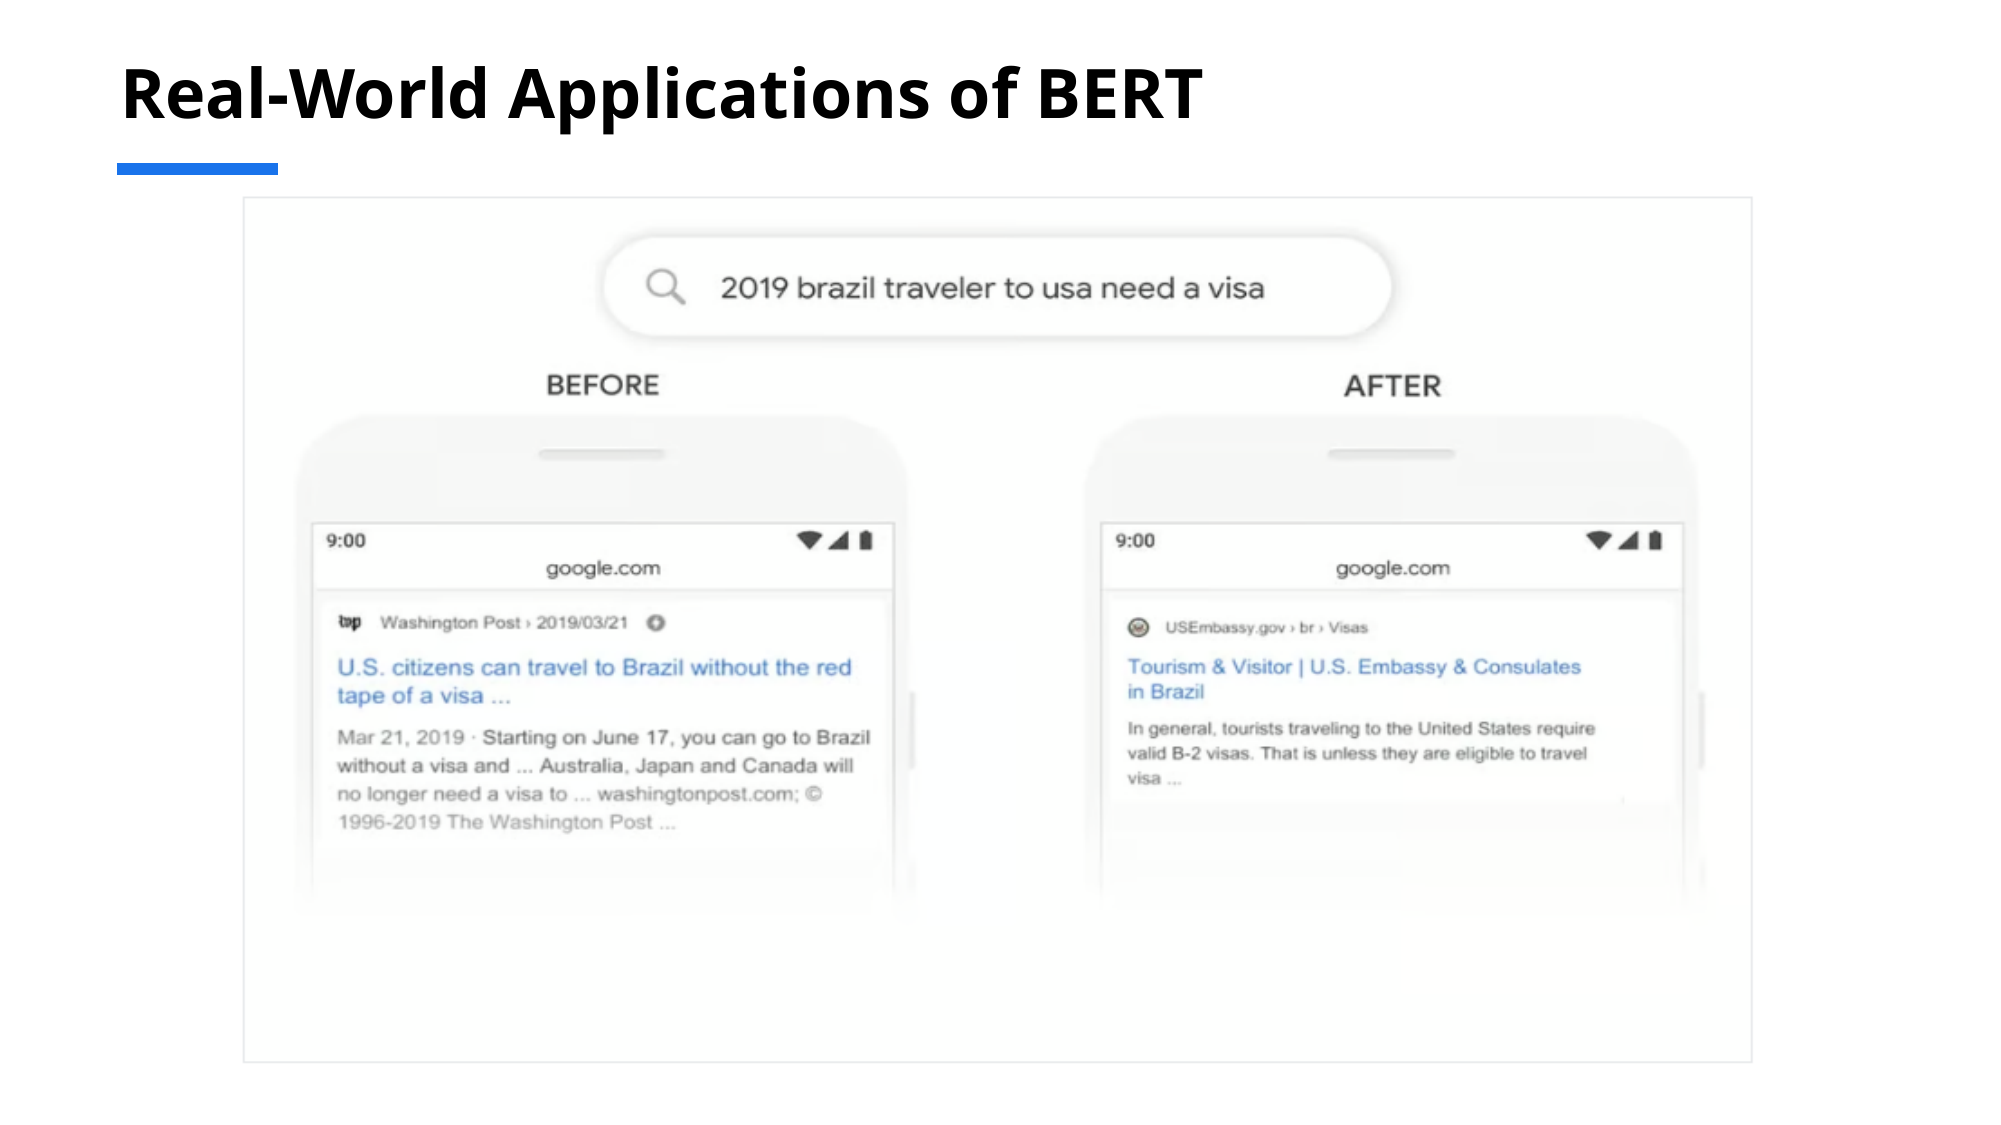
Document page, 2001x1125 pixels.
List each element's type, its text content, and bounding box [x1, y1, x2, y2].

title Real-World Applications of BERT [105, 42, 1892, 223]
picture [227, 177, 1773, 1065]
